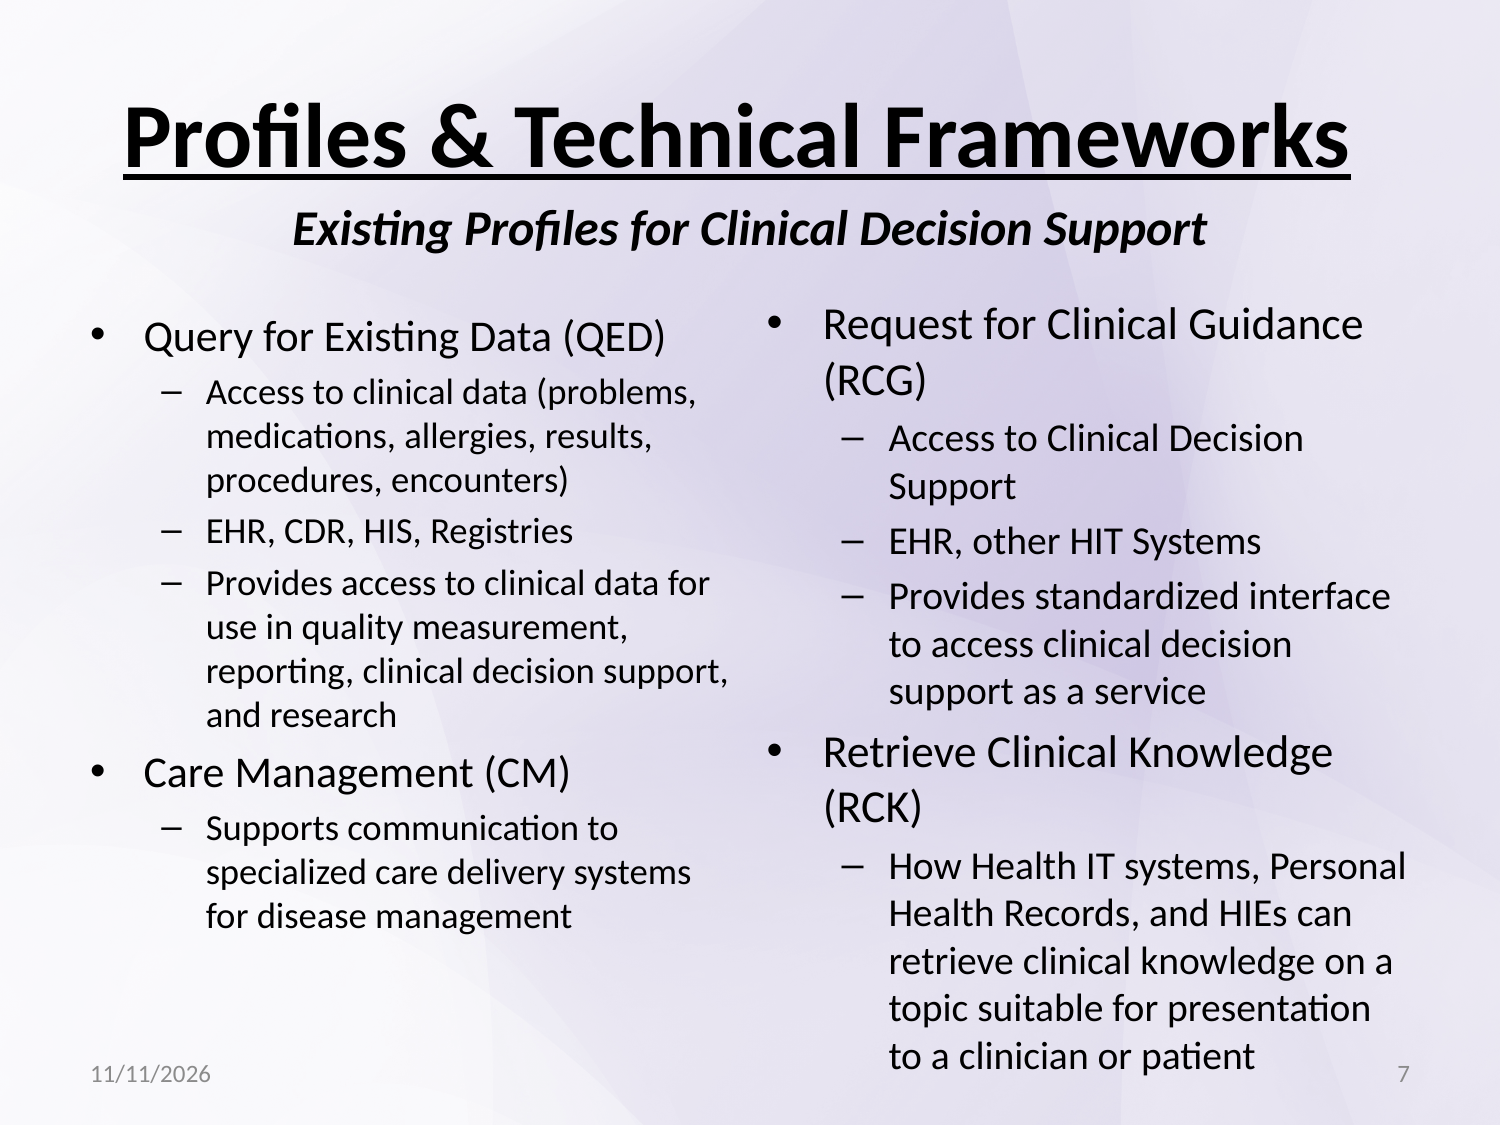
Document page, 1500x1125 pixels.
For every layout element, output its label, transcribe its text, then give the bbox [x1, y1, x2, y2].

list Request for Clinical Guidance (RCG) Access to Clinical Decision Support EHR, other HIT Systems Provides standardized interface to access clinical decision support as a service Retrieve Clinical Knowledge (RCK) How Health IT systems, Personal Health Records, and HIEs can retrieve clinical knowledge on a topic suitable for presentation to a clinician or patient [751, 286, 1427, 935]
list Existing Profiles for Clinical Decision Support [75, 187, 1425, 263]
title Profiles & Technical Frameworks [62, 37, 1413, 225]
slide_number 7 [1074, 1042, 1425, 1103]
list Query for Existing Data (QED) Access to clinical data (problems, medications, allergies, results, procedures, encounters) EHR, CDR, HIS, Registries Provides access to clinical data for use in quality measurement, reporting, clinical decision support, and research Care Management (CM) Supports communication to specialized care delivery systems for disease management [75, 299, 750, 949]
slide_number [75, 1042, 425, 1103]
